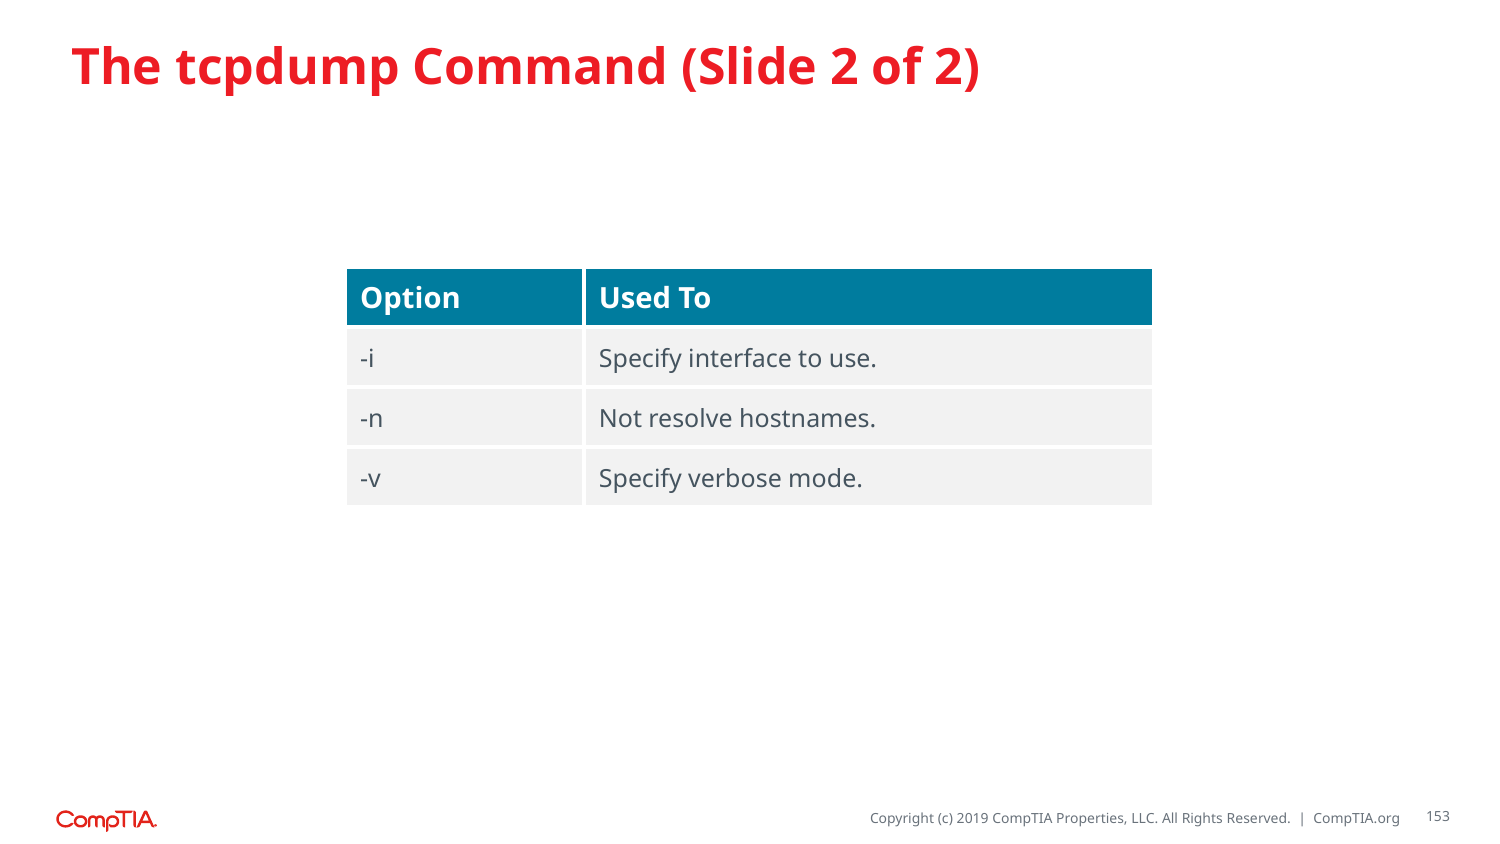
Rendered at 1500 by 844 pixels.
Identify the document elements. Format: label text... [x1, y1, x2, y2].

slide_number 153 [1407, 800, 1450, 835]
table_cell -n [347, 389, 582, 445]
table_cell -i [347, 329, 582, 385]
table_cell Specify verbose mode. [586, 449, 1152, 505]
table_cell Not resolve hostnames. [586, 389, 1152, 445]
table_cell -v [347, 449, 582, 505]
table_header Option [347, 269, 582, 325]
title The tcpdump Command (Slide 2 of 2) [56, 12, 1444, 117]
table_header Used To [586, 269, 1152, 325]
table_cell Specify interface to use. [586, 329, 1152, 385]
